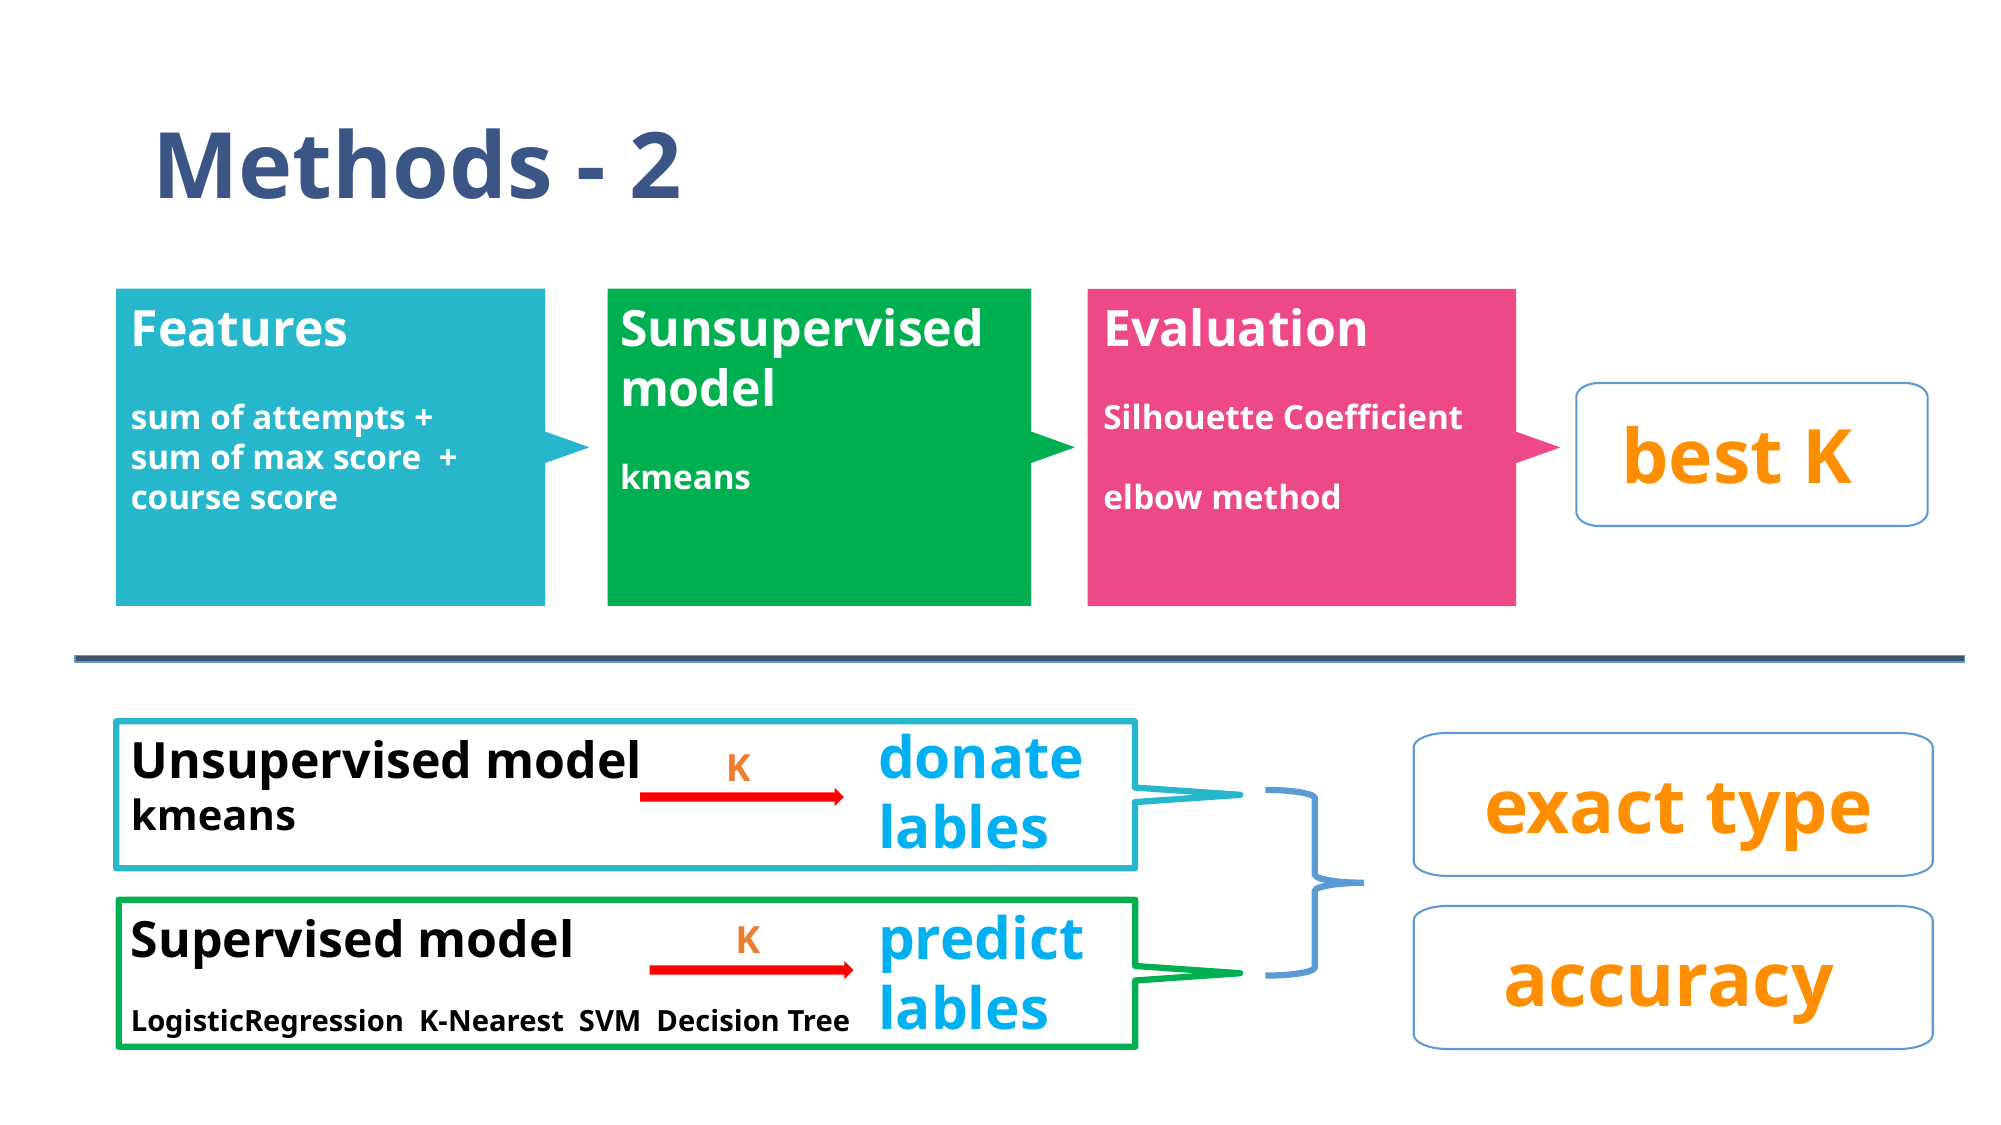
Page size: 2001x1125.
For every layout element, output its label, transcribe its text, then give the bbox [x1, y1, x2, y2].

text_box [1207, 792, 1241, 798]
text_box best K [1601, 401, 1892, 506]
text_box [1520, 433, 1561, 462]
text_box [74, 655, 1965, 662]
text_box [1413, 732, 1933, 876]
text_box [1207, 970, 1241, 976]
text_box donate lables [863, 713, 1207, 860]
text_box [1576, 382, 1928, 527]
text_box [1265, 788, 1365, 977]
text_box Sunsupervised model kmeans [605, 288, 1037, 606]
text_box K [597, 736, 889, 841]
text_box accuracy [1464, 924, 1894, 1029]
text_box [1413, 905, 1933, 1049]
text_box Supervised model LogisticRegression K-Nearest SVM Decision Tree [116, 899, 1151, 1047]
text_box K [607, 909, 899, 1014]
text_box Unsupervised model kmeans [116, 721, 1140, 869]
text_box Evaluation Silhouette Coefficient elbow method [1088, 288, 1520, 607]
text_box Features sum of attempts + sum of max score + course score [116, 288, 548, 606]
text_box [1037, 433, 1075, 461]
title Methods - 2 [137, 59, 1863, 278]
text_box [548, 432, 590, 462]
text_box predict lables [863, 893, 1207, 1041]
text_box exact type [1464, 751, 1894, 856]
